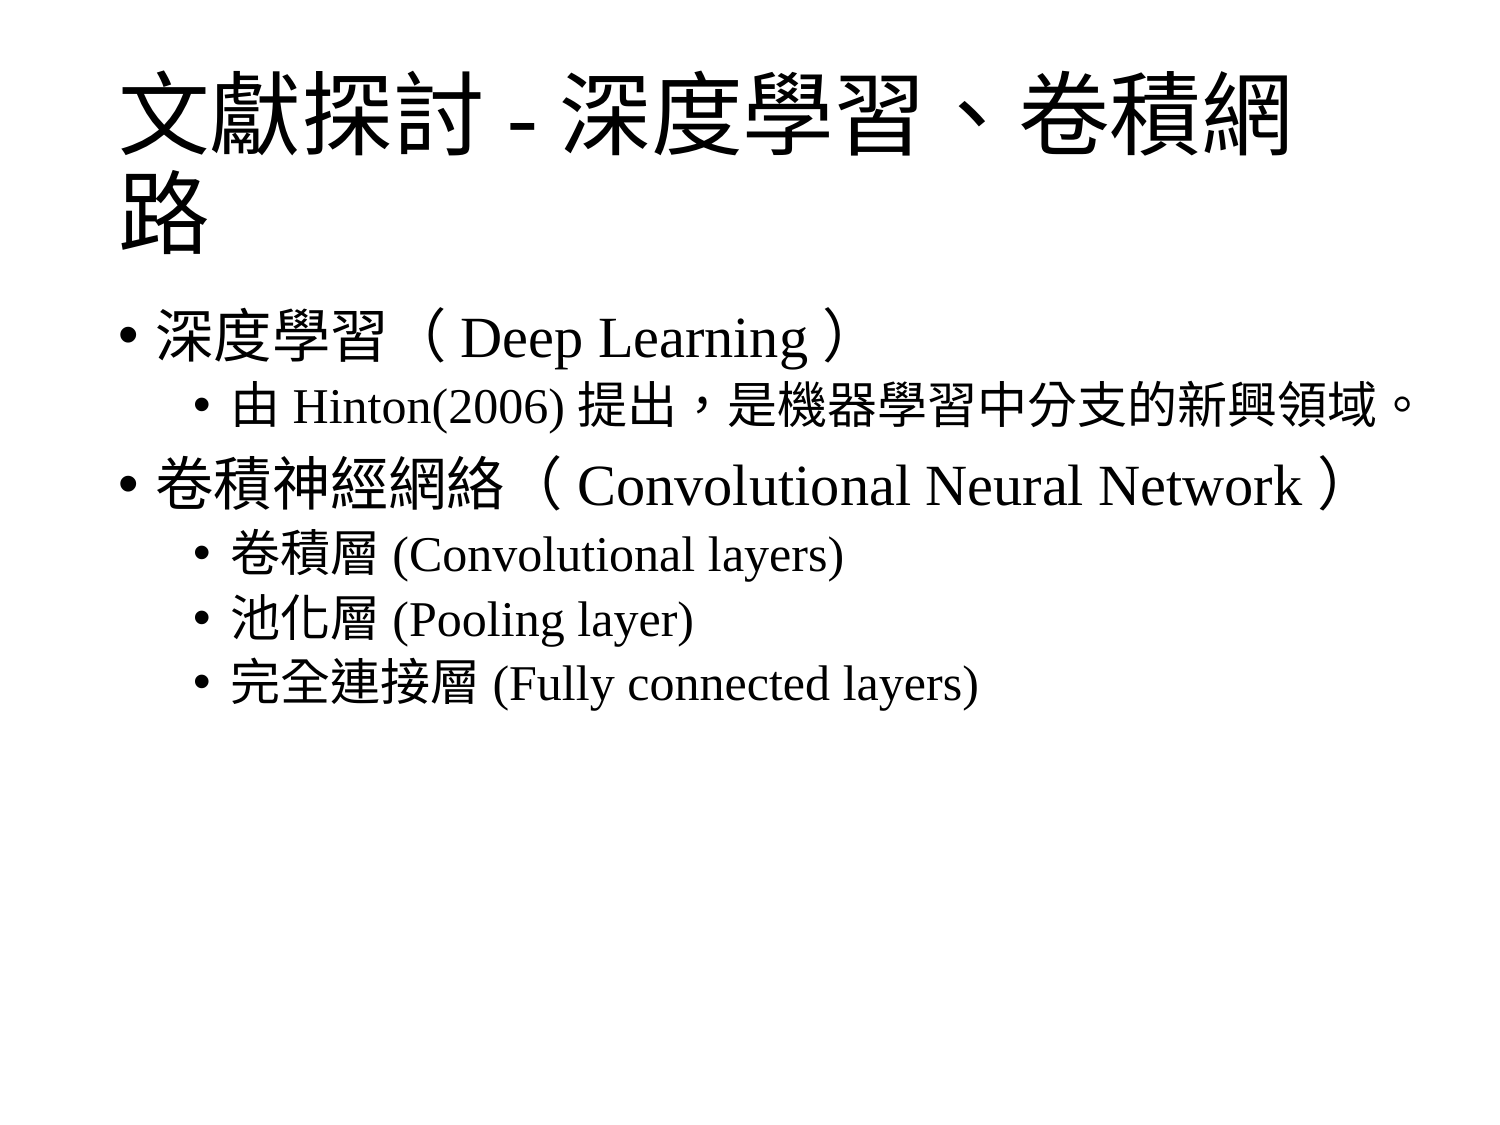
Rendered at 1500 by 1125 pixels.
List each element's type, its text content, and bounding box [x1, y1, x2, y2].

list 深度學習（Deep Learning） 由Hinton(2006)提出，是機器學習中分支的新興領域。 卷積神經網絡（Convolutional Neural Network） 卷積層(Convolutional layers) 池化層(Pooling layer) 完全連接層(Fully connected layers) [103, 299, 1397, 1014]
title 文獻探討-深度學習、卷積網路 [103, 59, 1397, 278]
